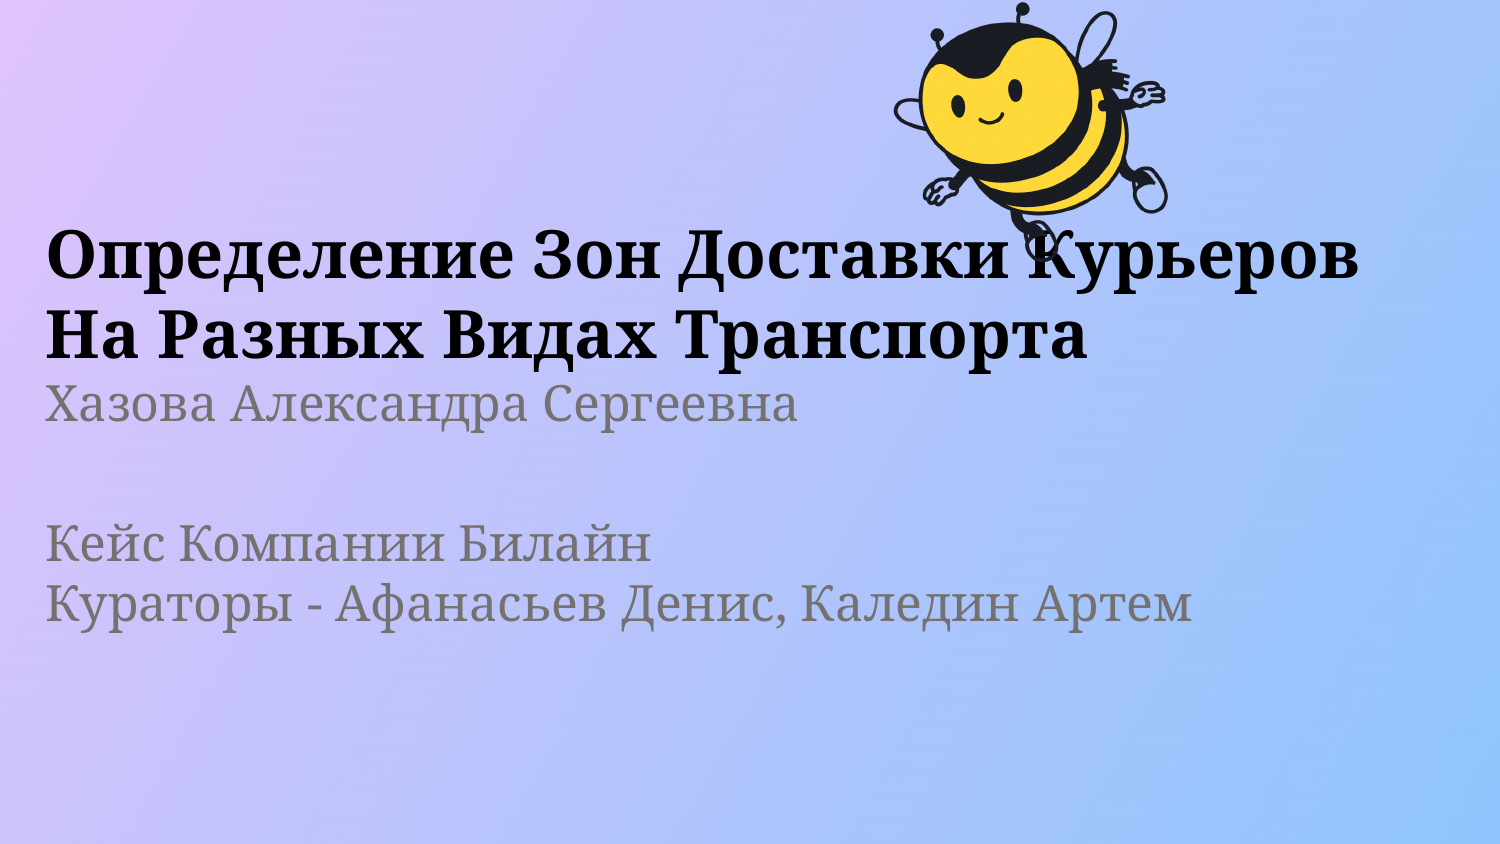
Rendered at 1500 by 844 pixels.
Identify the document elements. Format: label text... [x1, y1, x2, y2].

text_box Определение Зон Доставки Курьеров На Разных Видах Транспорта Хазова Александра Сергеевна Кейс Компании Билайн Кураторы - Афанасьев Денис, Каледин Артем [31, 190, 1456, 654]
picture [0, 0, 1500, 844]
